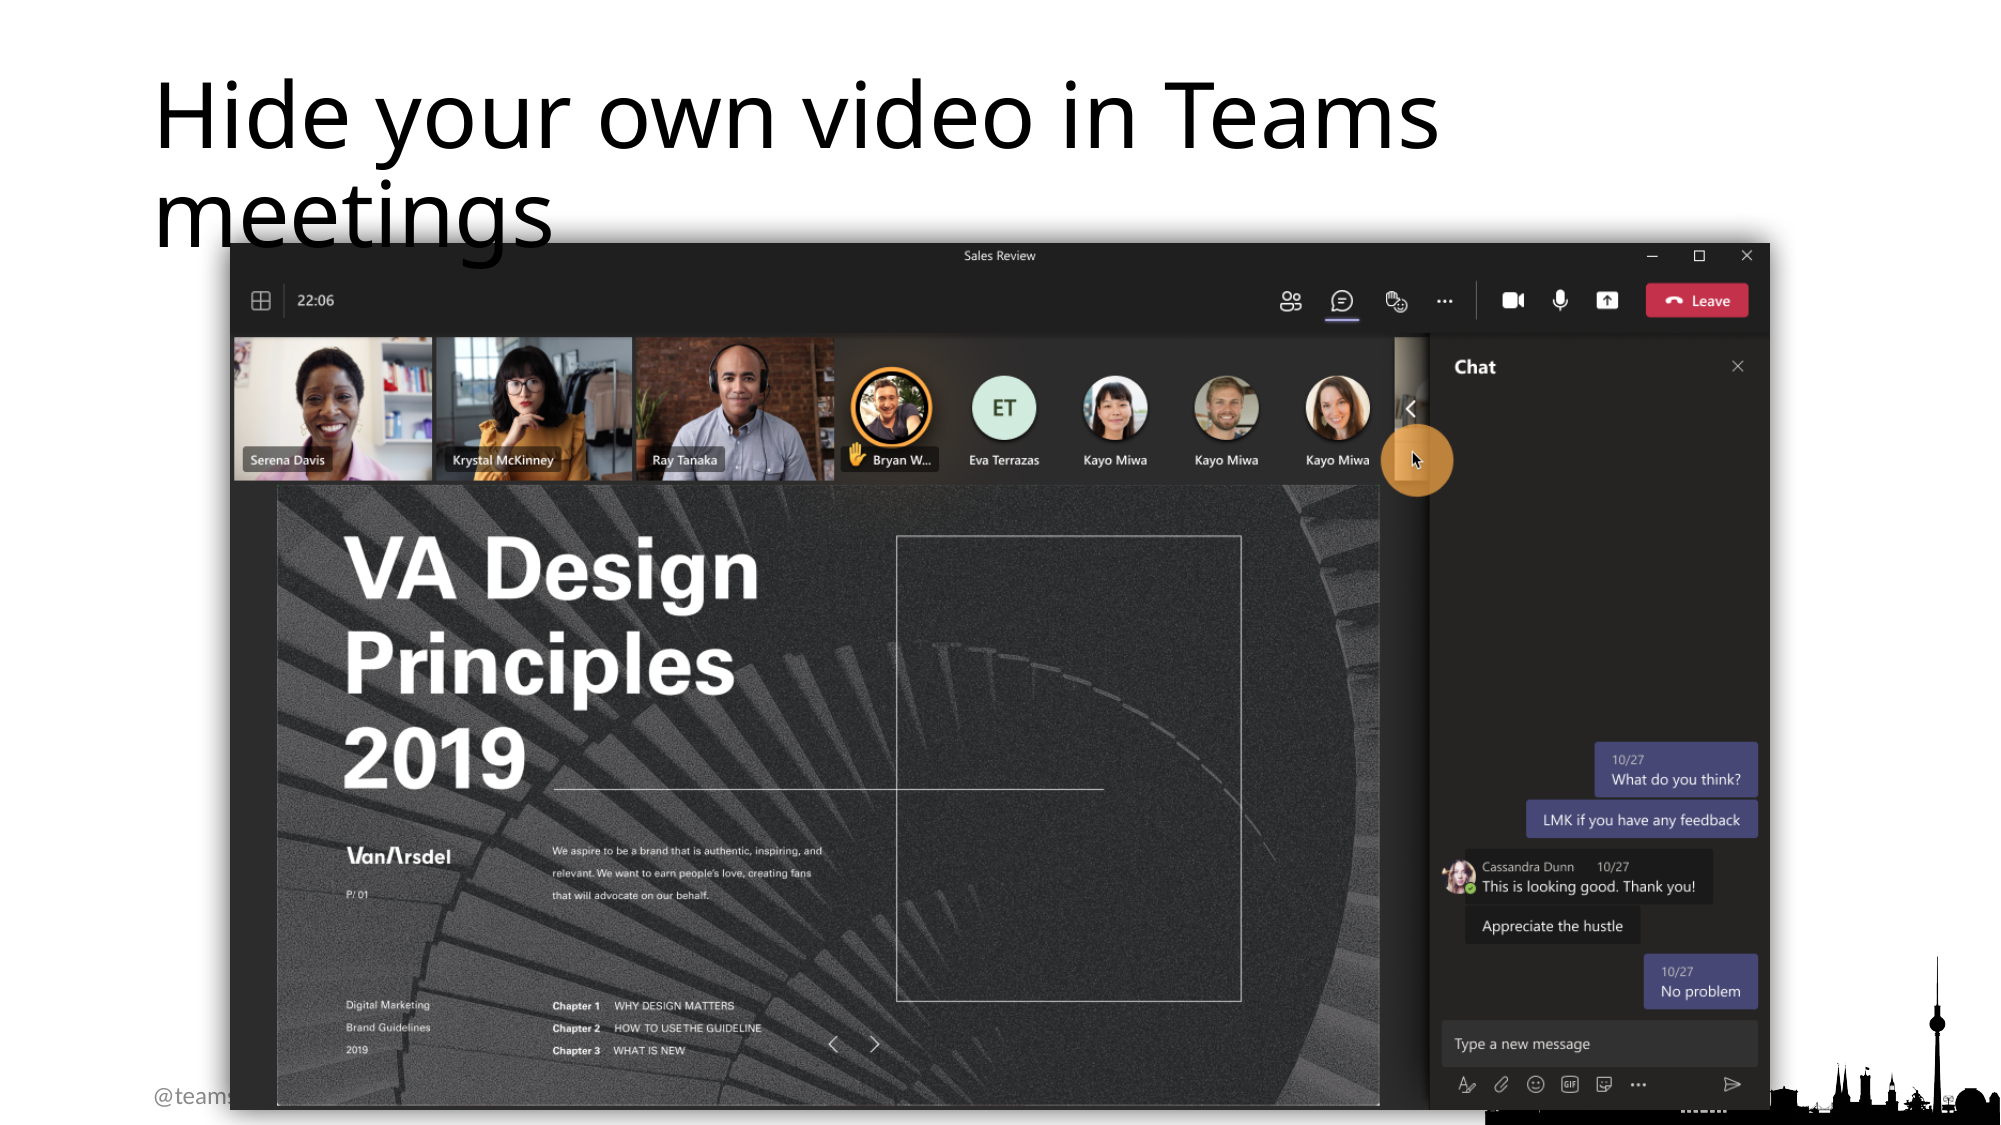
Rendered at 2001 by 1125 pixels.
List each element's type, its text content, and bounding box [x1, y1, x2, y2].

picture [229, 243, 2000, 1125]
title Hide your own video in Teams meetings [137, 59, 1863, 278]
